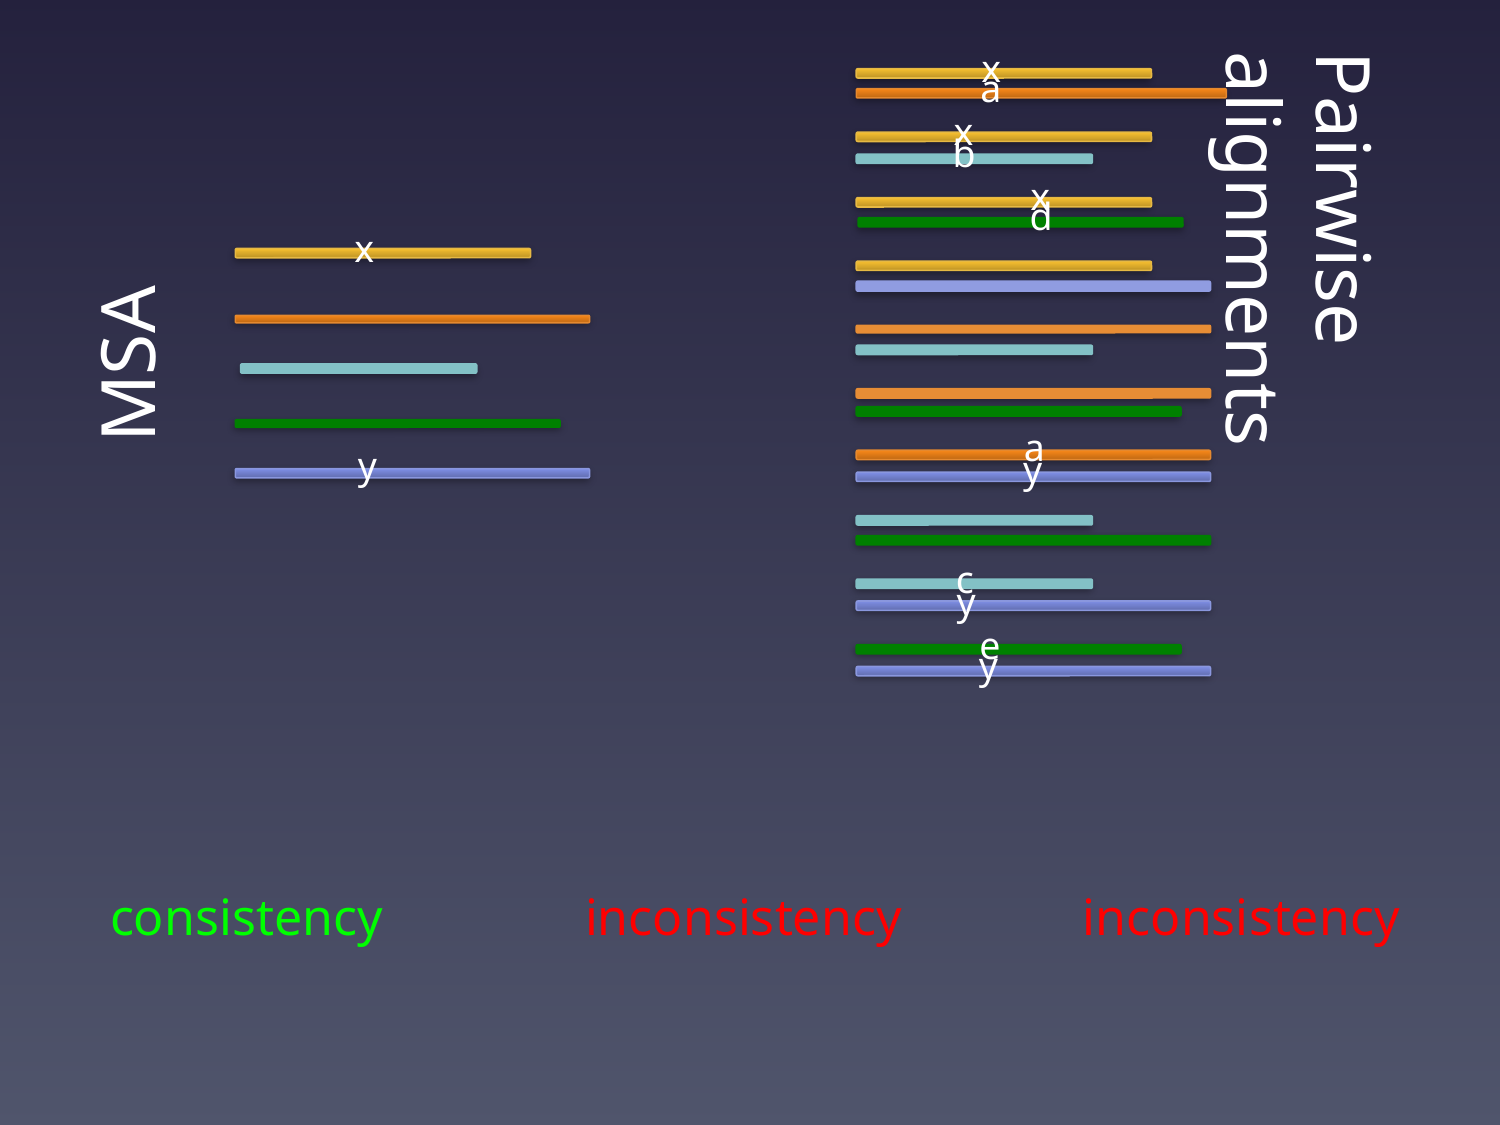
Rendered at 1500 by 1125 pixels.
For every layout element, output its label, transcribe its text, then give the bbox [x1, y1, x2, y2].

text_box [855, 644, 957, 677]
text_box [1021, 68, 1227, 99]
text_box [1020, 644, 1211, 677]
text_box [855, 578, 935, 611]
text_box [855, 260, 1211, 292]
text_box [855, 388, 1211, 417]
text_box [940, 547, 993, 631]
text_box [938, 100, 990, 184]
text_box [339, 217, 394, 496]
text_box Pairwise alignments [1204, 36, 1400, 706]
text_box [962, 614, 1015, 696]
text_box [855, 324, 1211, 355]
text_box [855, 131, 933, 164]
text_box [994, 131, 1152, 164]
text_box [856, 68, 961, 99]
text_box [398, 248, 590, 479]
text_box inconsistency [1068, 877, 1428, 953]
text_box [235, 248, 334, 479]
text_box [1071, 197, 1184, 228]
text_box MSA [72, 268, 178, 458]
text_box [996, 578, 1211, 611]
text_box consistency [95, 877, 411, 953]
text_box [1064, 450, 1211, 482]
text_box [1015, 171, 1067, 247]
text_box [855, 450, 1002, 482]
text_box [966, 37, 1016, 118]
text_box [856, 197, 1010, 228]
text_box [855, 515, 1211, 546]
text_box inconsistency [570, 877, 930, 953]
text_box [1007, 416, 1059, 499]
